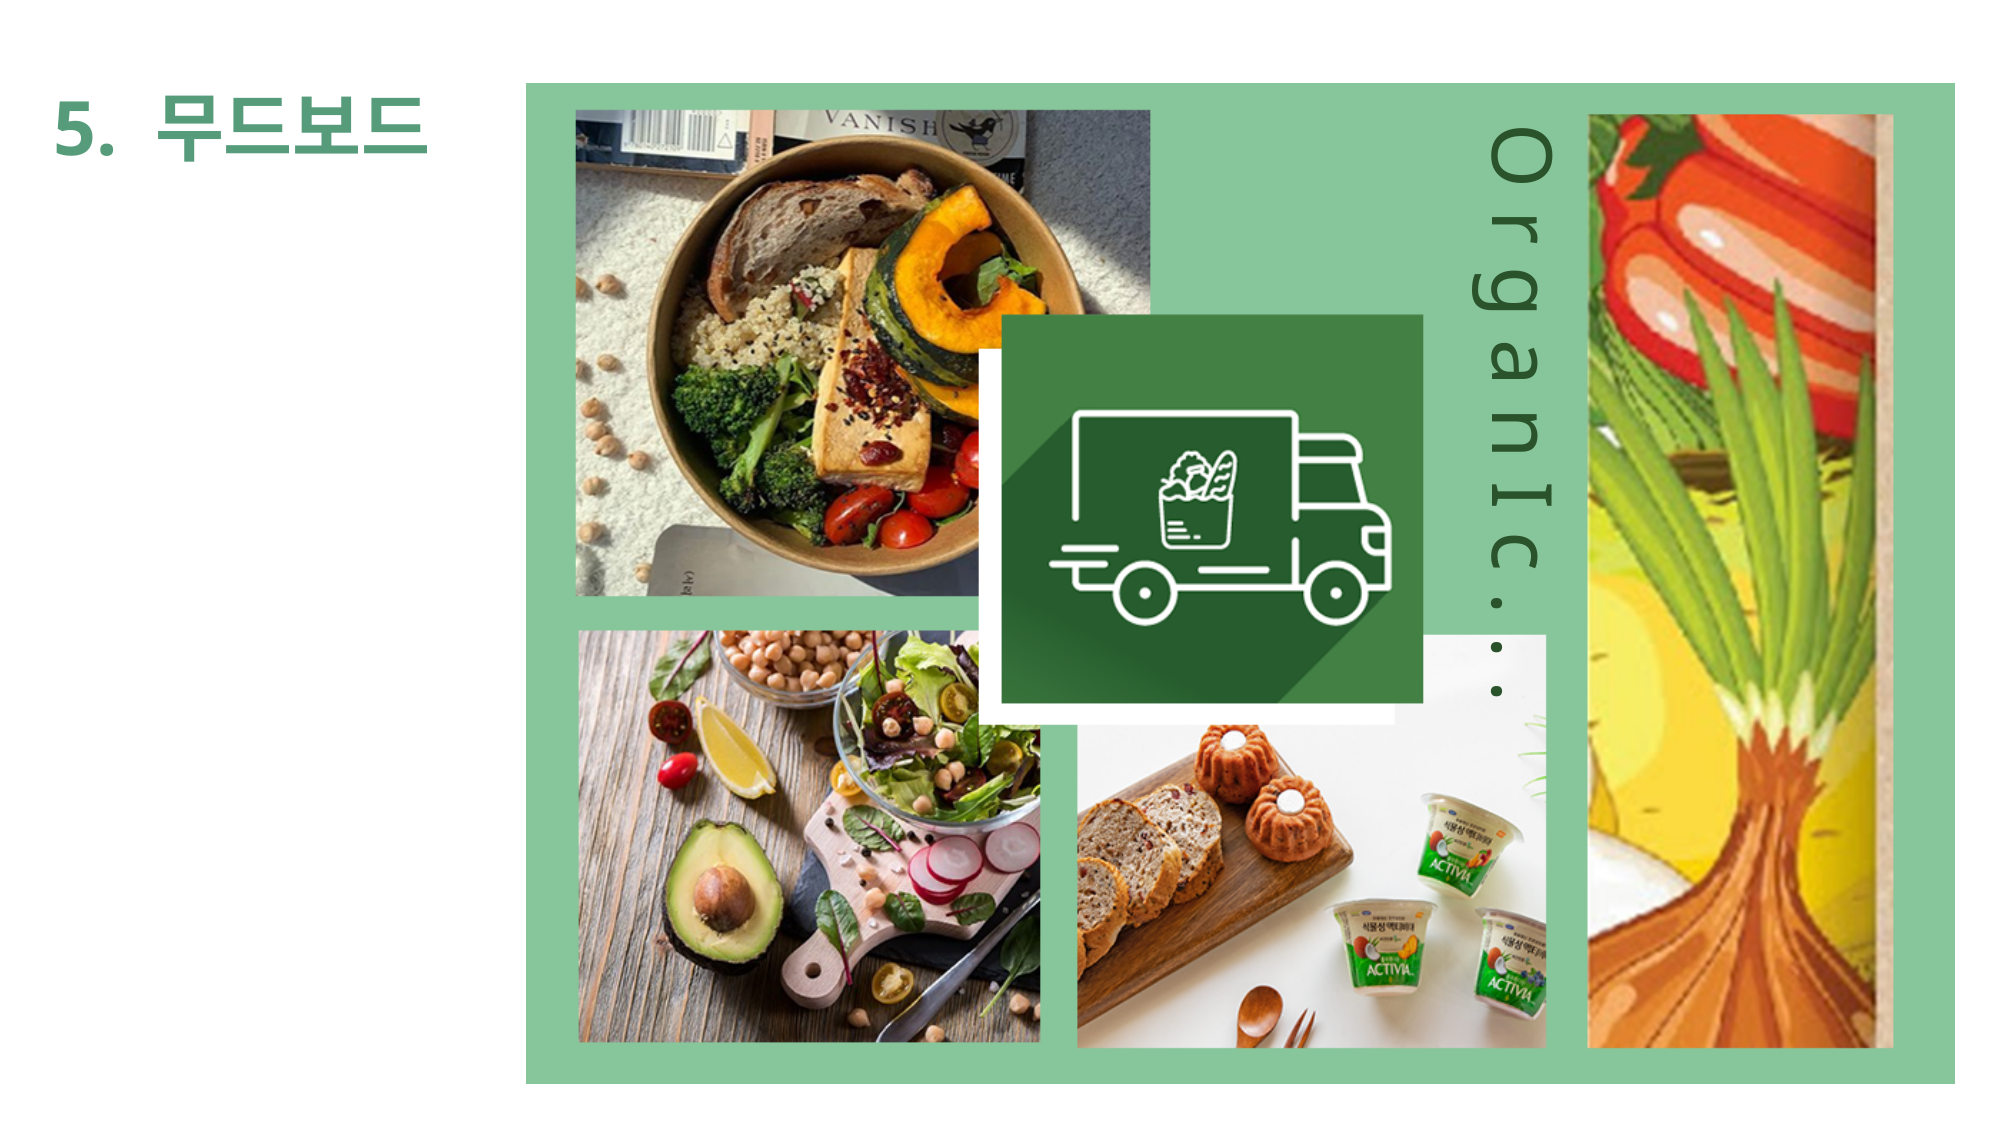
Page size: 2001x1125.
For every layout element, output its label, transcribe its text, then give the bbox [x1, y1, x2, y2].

picture [526, 83, 1955, 1084]
title 5. 무드보드 [0, 22, 959, 240]
